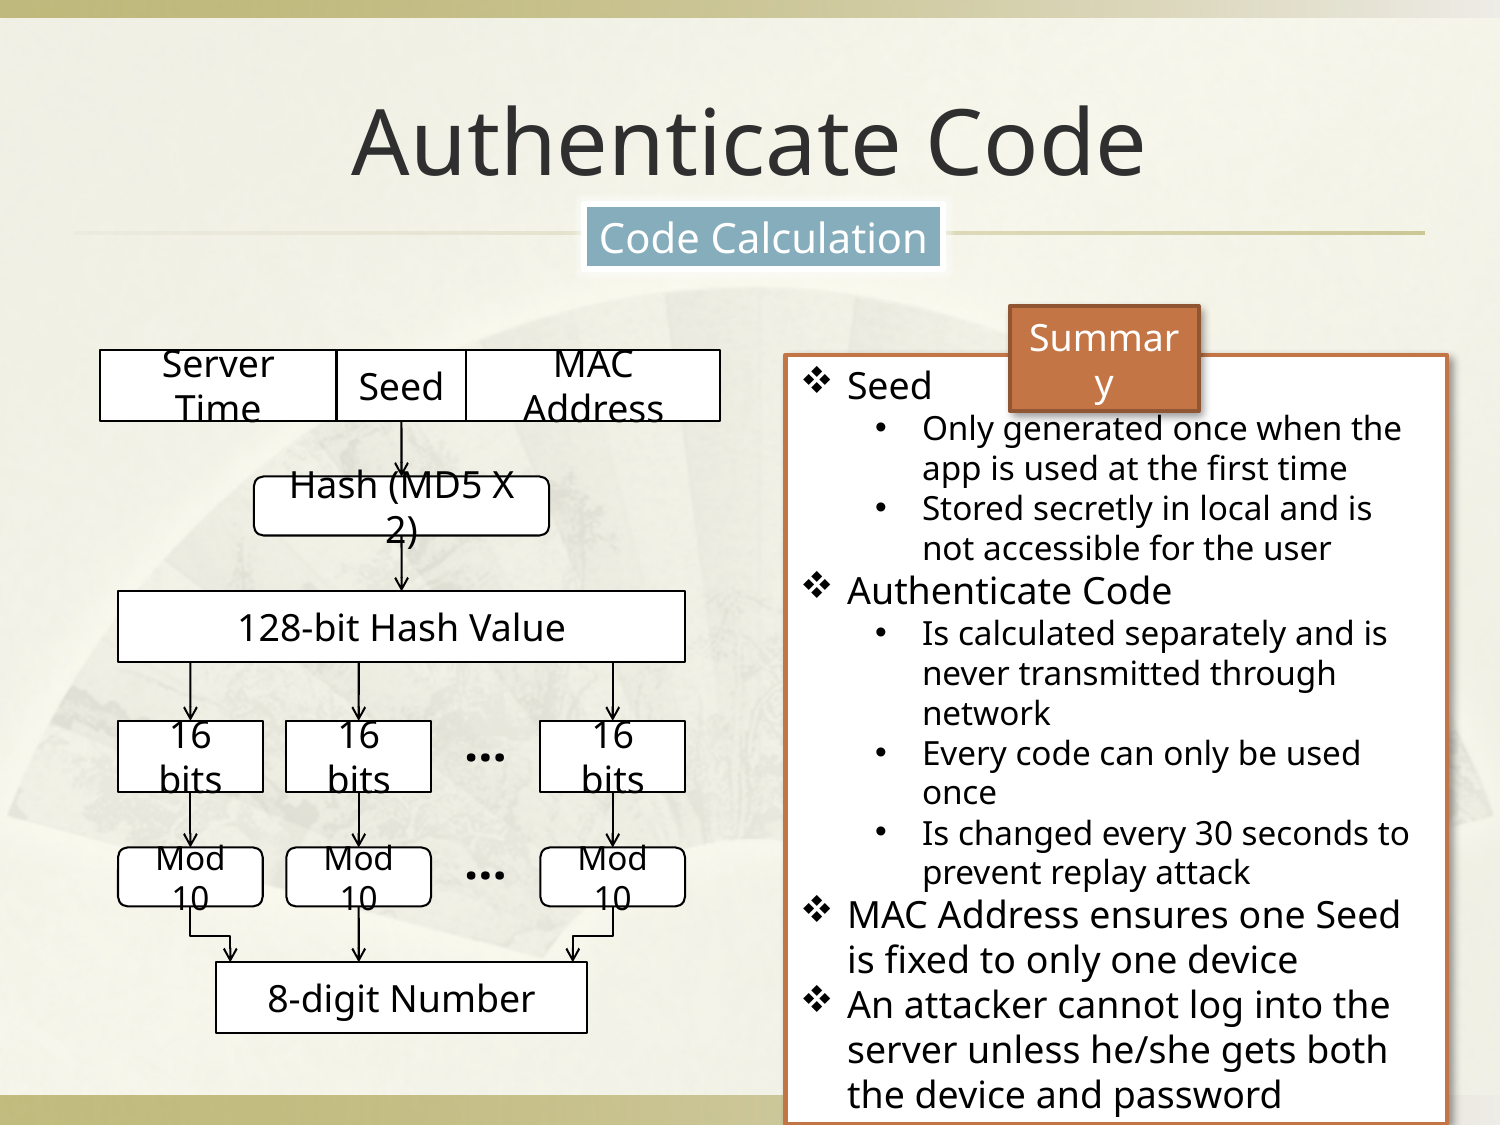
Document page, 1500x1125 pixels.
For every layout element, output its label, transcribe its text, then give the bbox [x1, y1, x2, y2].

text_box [99, 349, 721, 1034]
title Authenticate Code [75, 45, 1425, 233]
text_box Seed Only generated once when the app is used at the first time Stored secretly in local and is not accessible for the user Authenticate Code Is calculated separately and is never transmitted through network Every code can only be used once Is changed every 30 seconds to prevent replay attack MAC Address ensures one Seed is fixed to only one device An attacker cannot log into the server unless he/she gets both the device and password [783, 353, 1449, 1125]
text_box Summary [1008, 304, 1201, 413]
text_box Code Calculation [581, 201, 946, 272]
